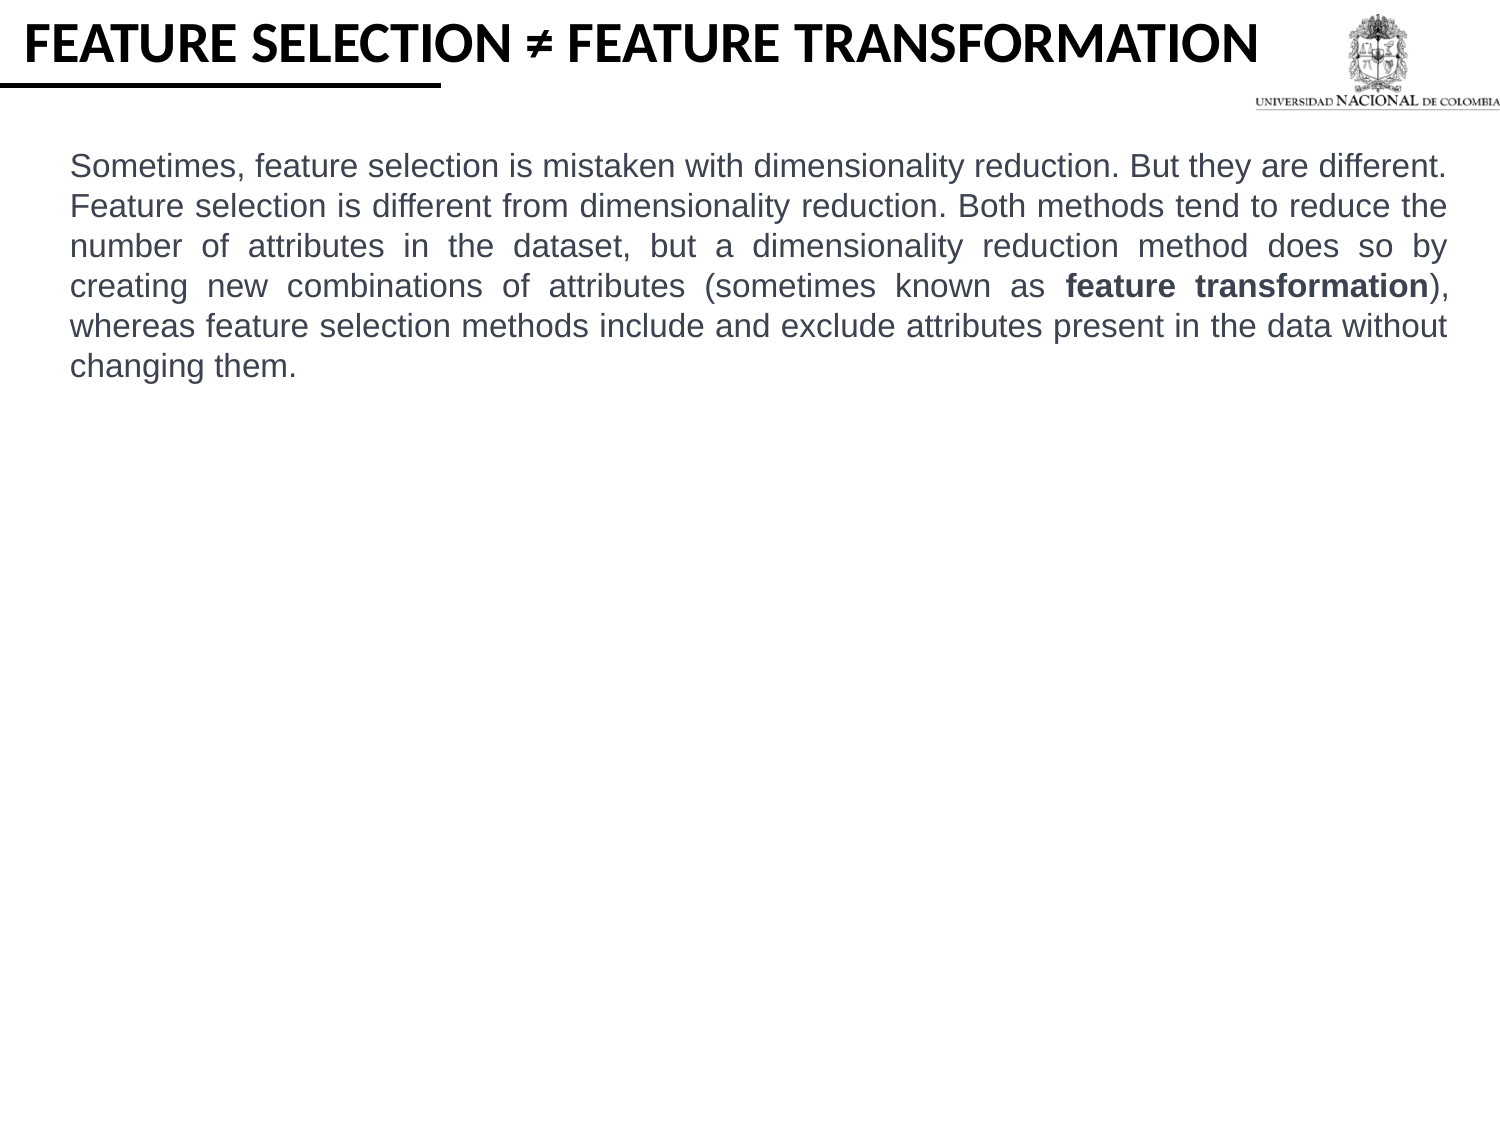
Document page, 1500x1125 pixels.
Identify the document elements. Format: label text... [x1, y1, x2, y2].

text_box Sometimes, feature selection is mistaken with dimensionality reduction. But they are different. Feature selection is different from dimensionality reduction. Both methods tend to reduce the number of attributes in the dataset, but a dimensionality reduction method does so by creating new combinations of attributes (sometimes known as feature transformation), whereas feature selection methods include and exclude attributes present in the data without changing them. [55, 136, 1465, 392]
picture [1255, 14, 1500, 113]
text_box FEATURE SELECTION ≠ FEATURE TRANSFORMATION [9, 0, 1403, 83]
